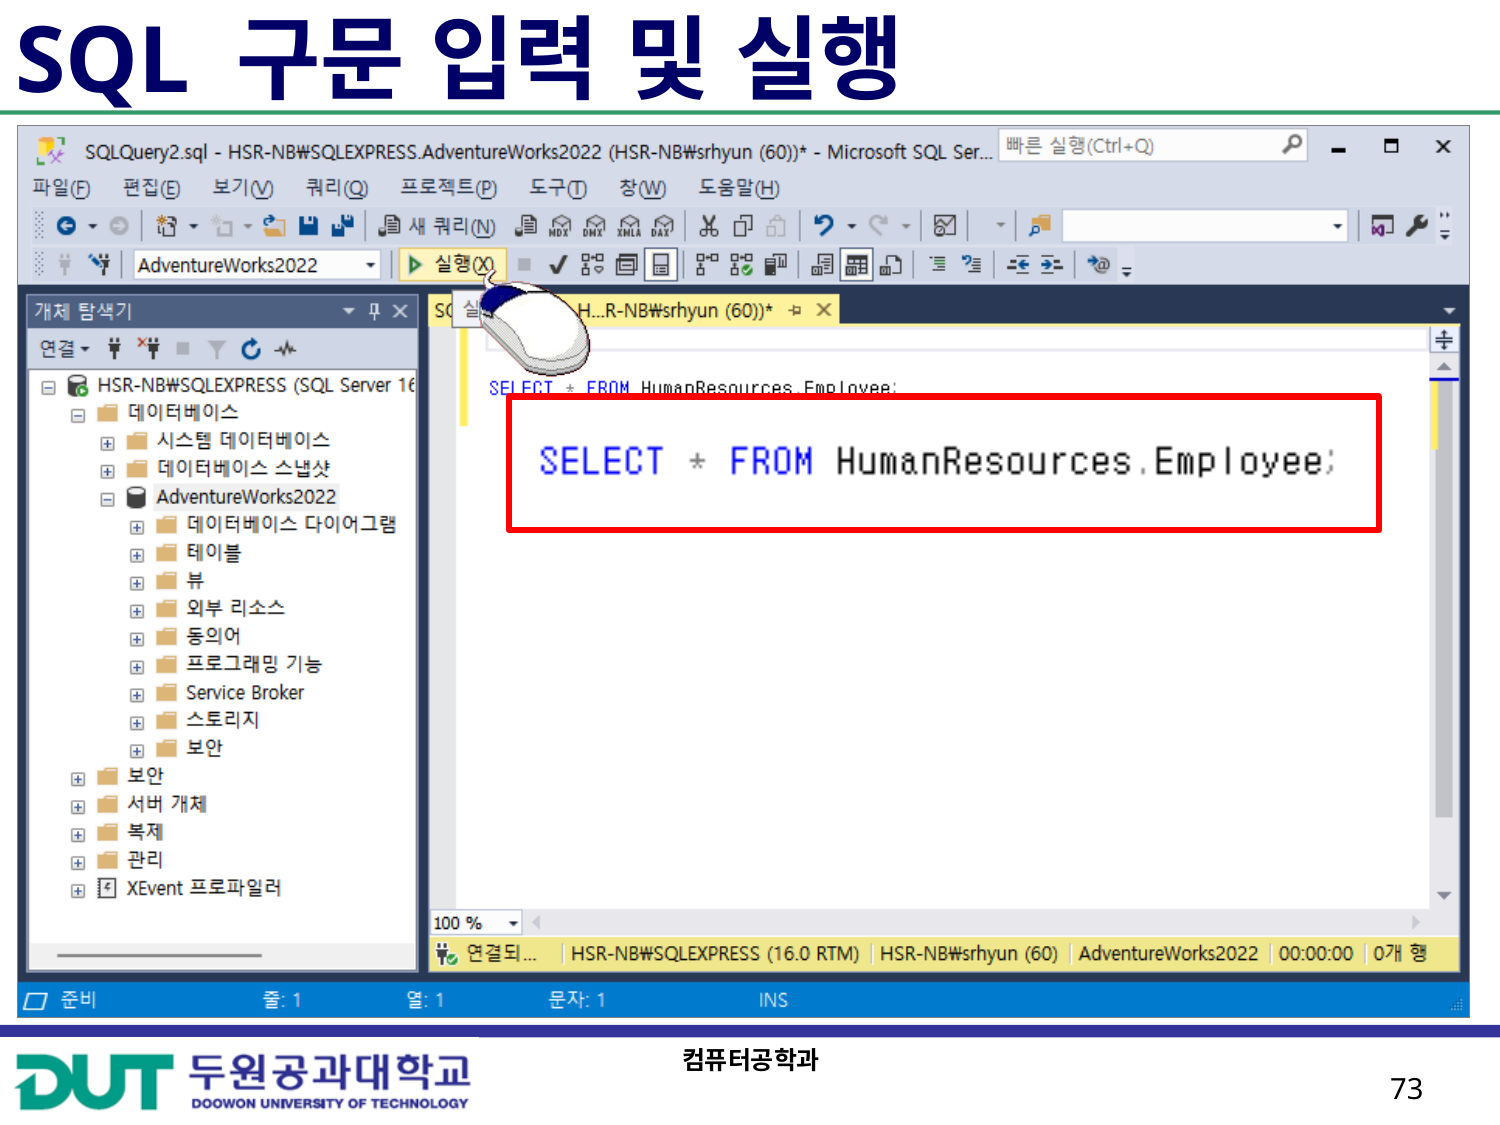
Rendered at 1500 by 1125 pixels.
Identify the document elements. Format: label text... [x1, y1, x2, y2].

picture [17, 125, 1470, 1018]
picture [0, 1037, 479, 1125]
title SQL 구문 입력 및 실행 [0, 0, 1500, 113]
